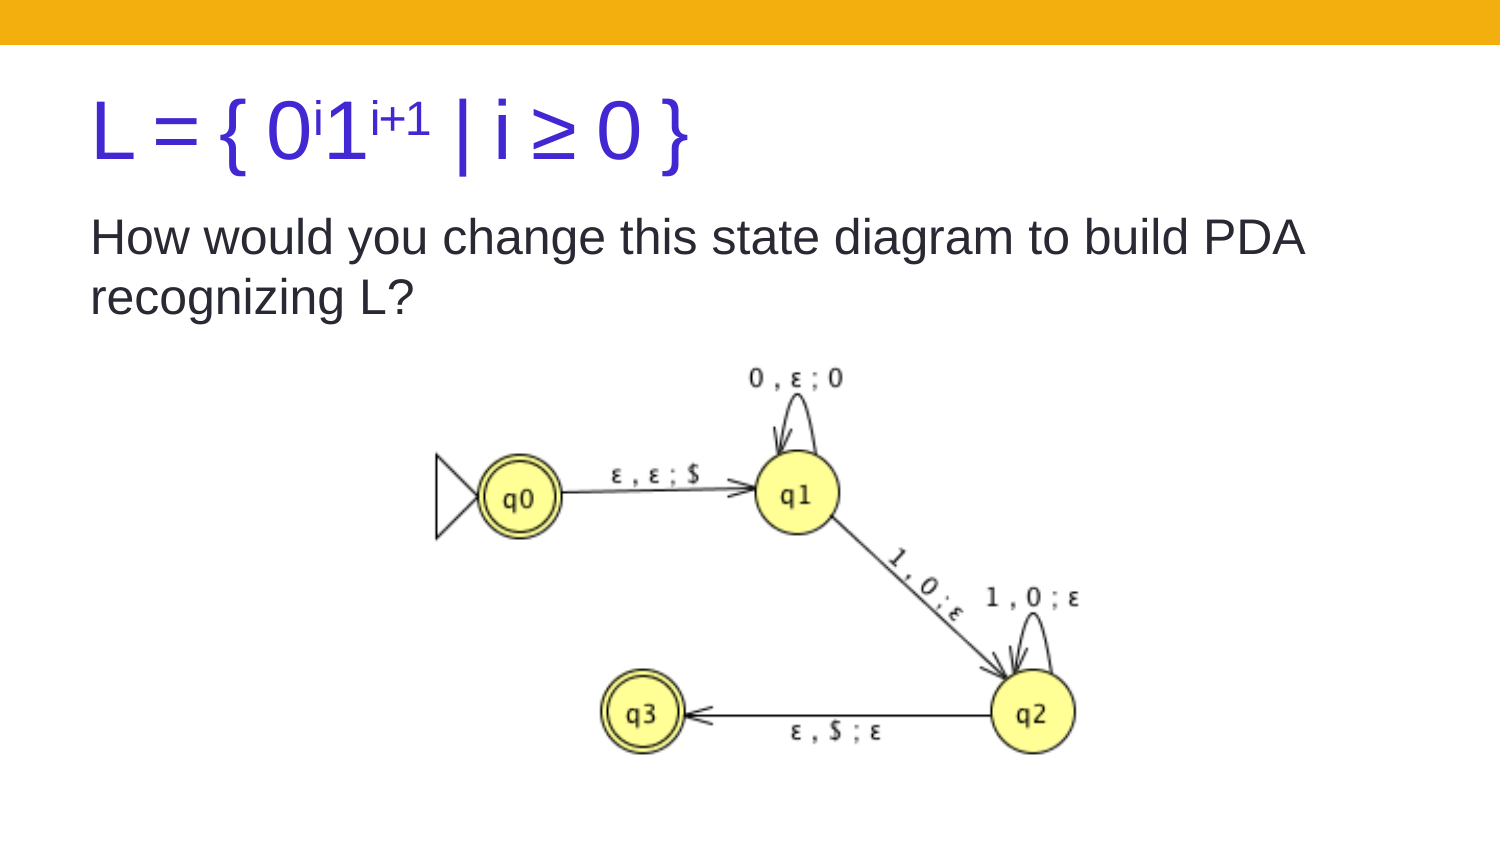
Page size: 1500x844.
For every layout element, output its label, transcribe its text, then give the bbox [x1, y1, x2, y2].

list How would you change this state diagram to build PDA recognizing L? [75, 196, 1425, 797]
picture [392, 343, 1160, 798]
title L = { 0i1i+1 | i ≥ 0 } [75, 65, 1425, 188]
